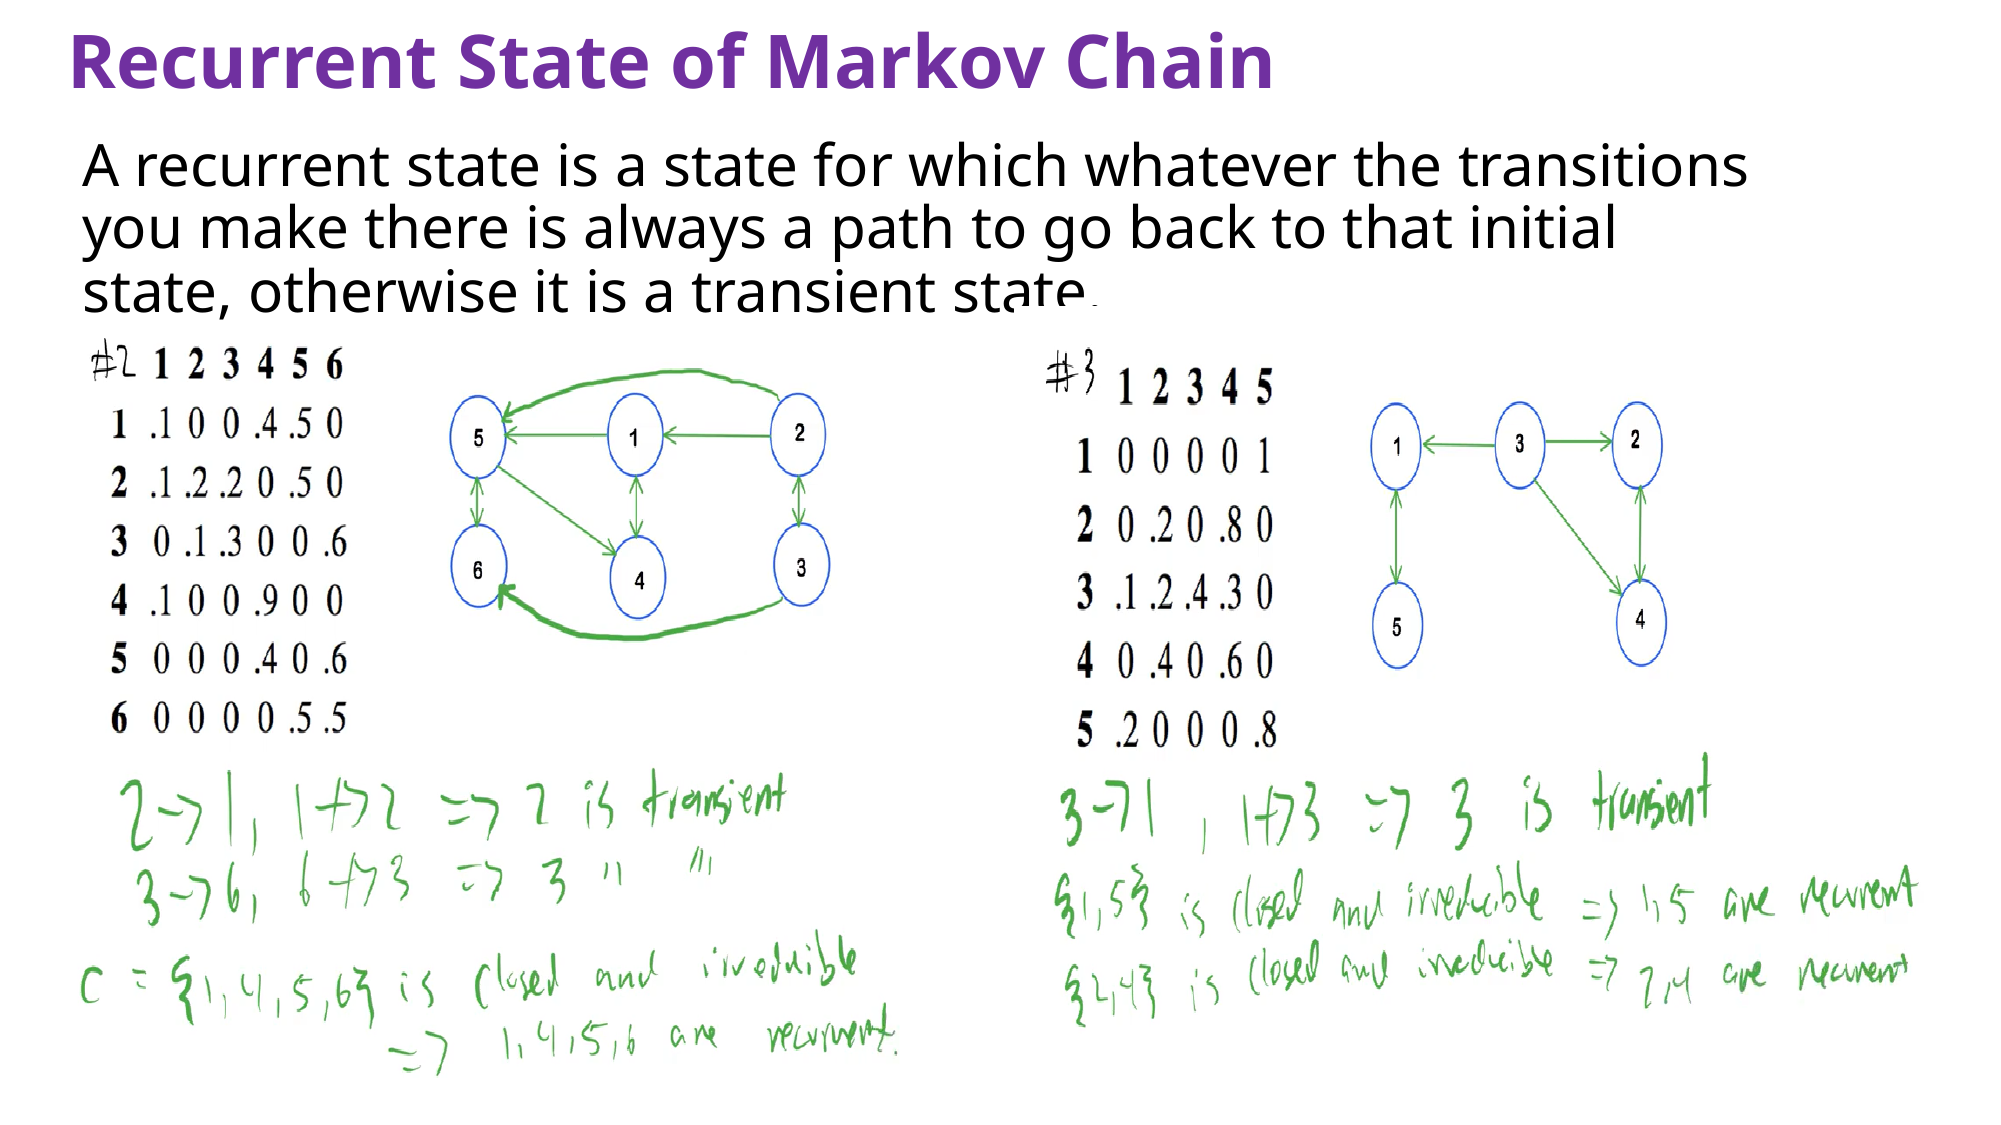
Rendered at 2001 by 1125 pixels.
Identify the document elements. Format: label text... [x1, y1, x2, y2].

picture [51, 325, 946, 1078]
picture [1014, 306, 1933, 1059]
list A recurrent state is a state for which whatever the transitions you make there is always a path to go back to that initial state, otherwise it is a transient state. [67, 128, 1793, 843]
title Recurrent State of Markov Chain [52, 16, 1778, 112]
